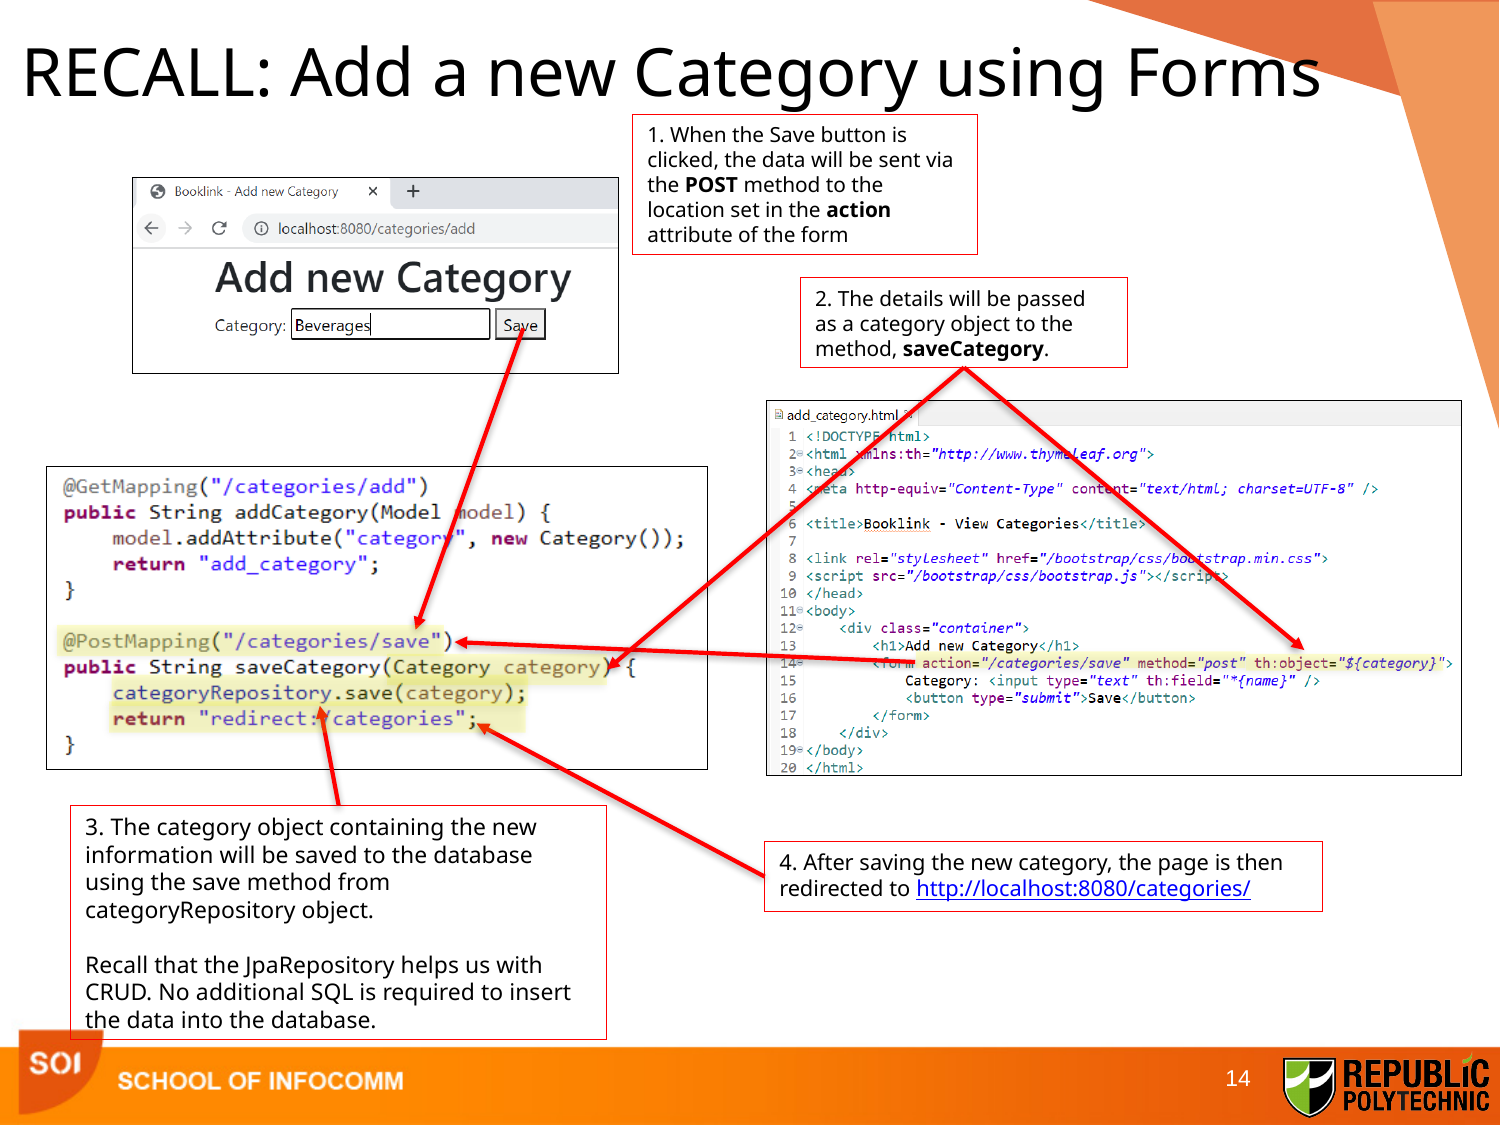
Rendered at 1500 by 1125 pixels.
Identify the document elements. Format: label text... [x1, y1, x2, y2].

slide_number 14 [1210, 1056, 1500, 1117]
text_box 2. The details will be passed as a category object to the method, saveCategory. [800, 277, 1128, 367]
text_box 1. When the Save button is clicked, the data will be sent via the POST method to the location set in the action attribute of the form [632, 114, 978, 255]
text_box 3. The category object containing the new information will be saved to the database using the save method from categoryRepository object. Recall that the JpaRepository helps us with CRUD. No additional SQL is required to insert the data into the database. [70, 805, 607, 1040]
picture [0, 0, 1500, 1125]
title RECALL: Add a new Category using Forms [7, 22, 1372, 122]
text_box 4. After saving the new category, the page is then redirected to http://localhost:8080/categories/ [764, 841, 1323, 912]
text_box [454, 641, 601, 663]
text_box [319, 705, 339, 806]
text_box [415, 328, 524, 630]
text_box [965, 368, 1305, 651]
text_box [606, 368, 965, 670]
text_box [476, 723, 765, 877]
